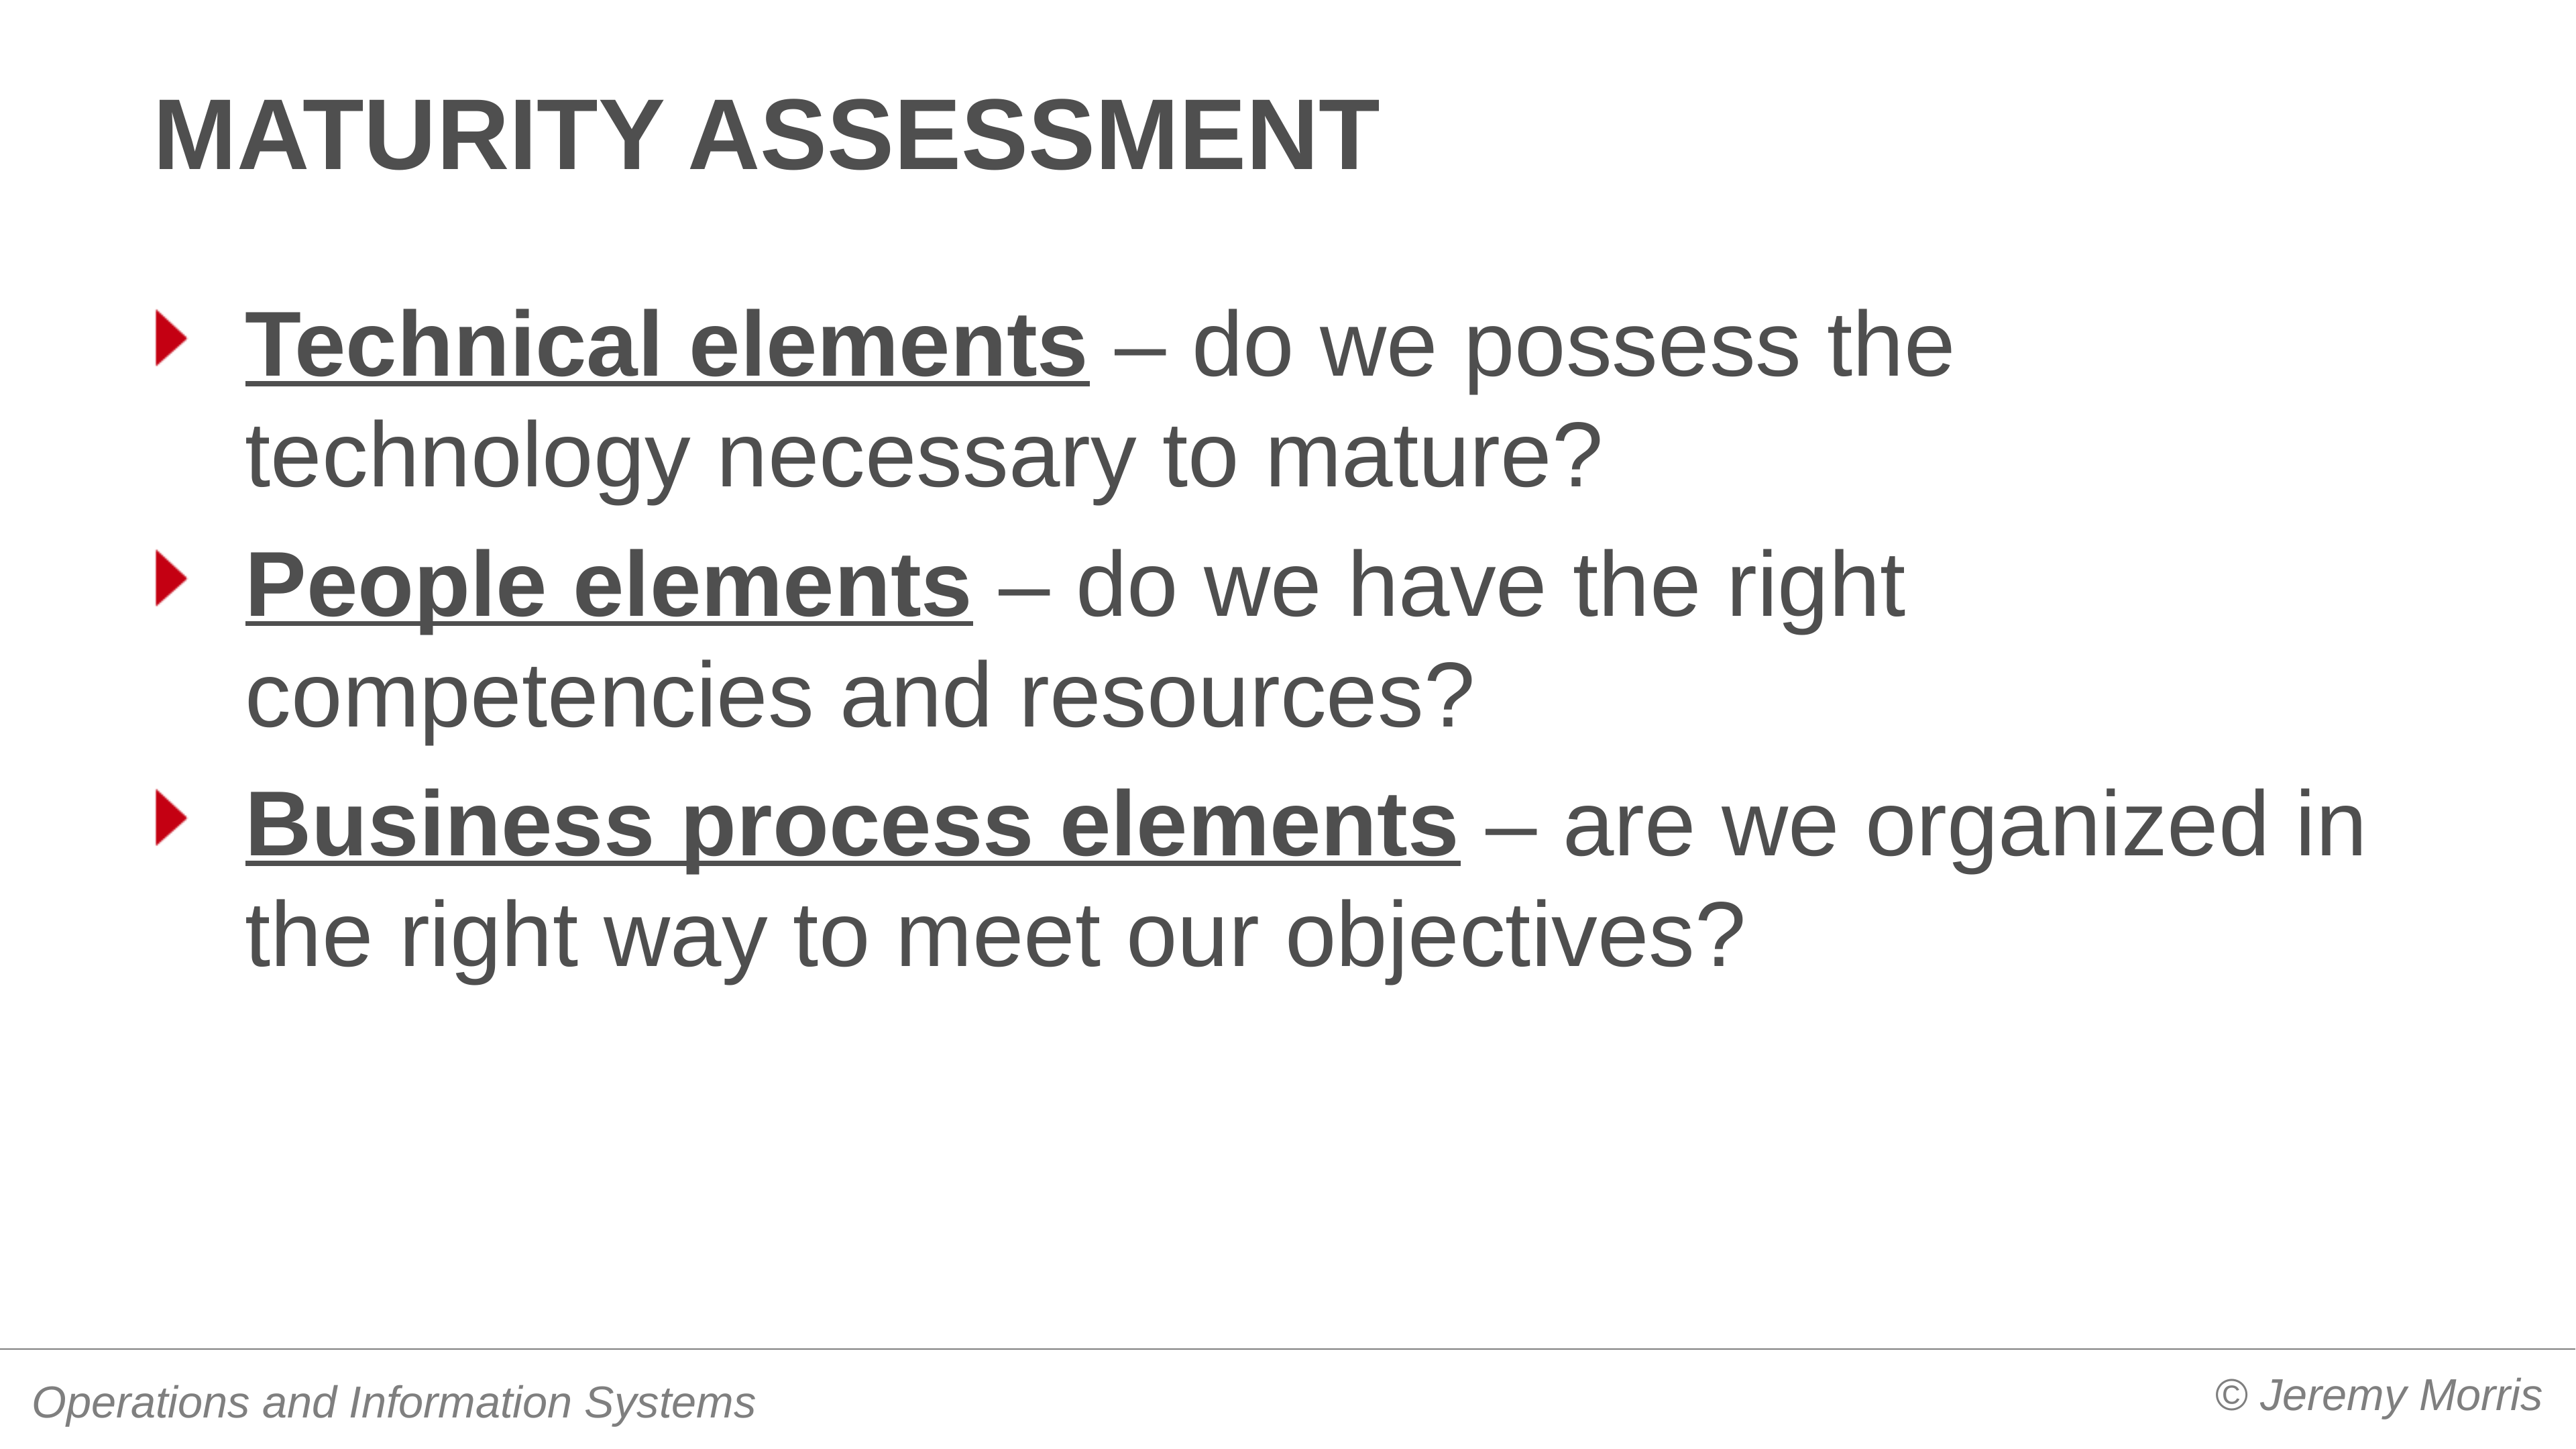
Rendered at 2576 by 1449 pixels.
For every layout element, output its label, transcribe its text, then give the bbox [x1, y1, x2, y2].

picture [153, 547, 190, 612]
title Maturity assessment [128, 52, 2447, 202]
list Technical elements – do we possess the technology necessary to mature? People elements – do we have the right competencies and resources? Business process elements – are we organized in the right way to meet our objectives? [128, 271, 2447, 1243]
picture [153, 786, 190, 851]
picture [153, 307, 190, 372]
